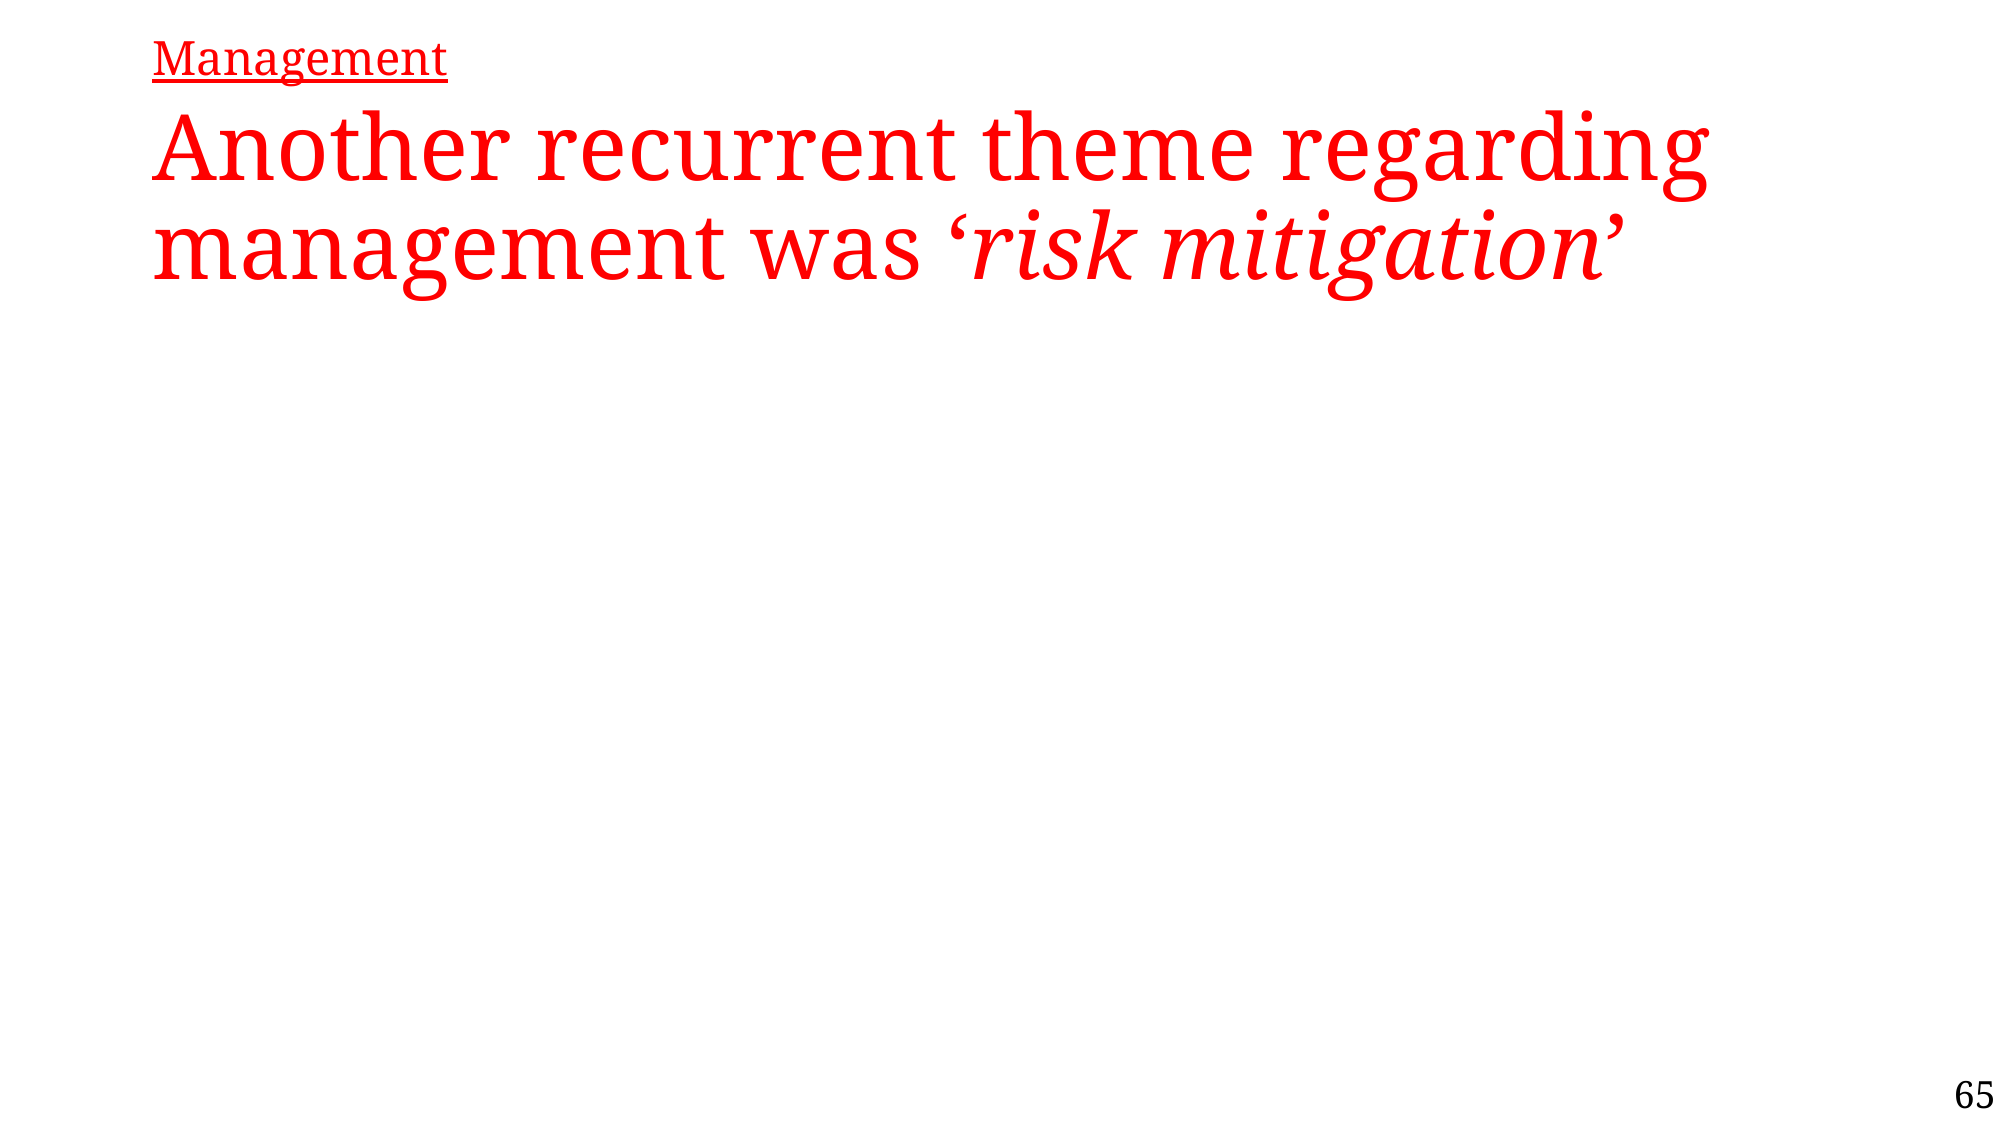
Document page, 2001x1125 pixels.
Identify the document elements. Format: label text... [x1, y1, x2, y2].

title Another recurrent theme regarding management was ‘risk mitigation’ [137, 94, 1863, 329]
text_box 65 [1939, 1063, 2000, 1124]
list Management [137, 27, 1863, 94]
